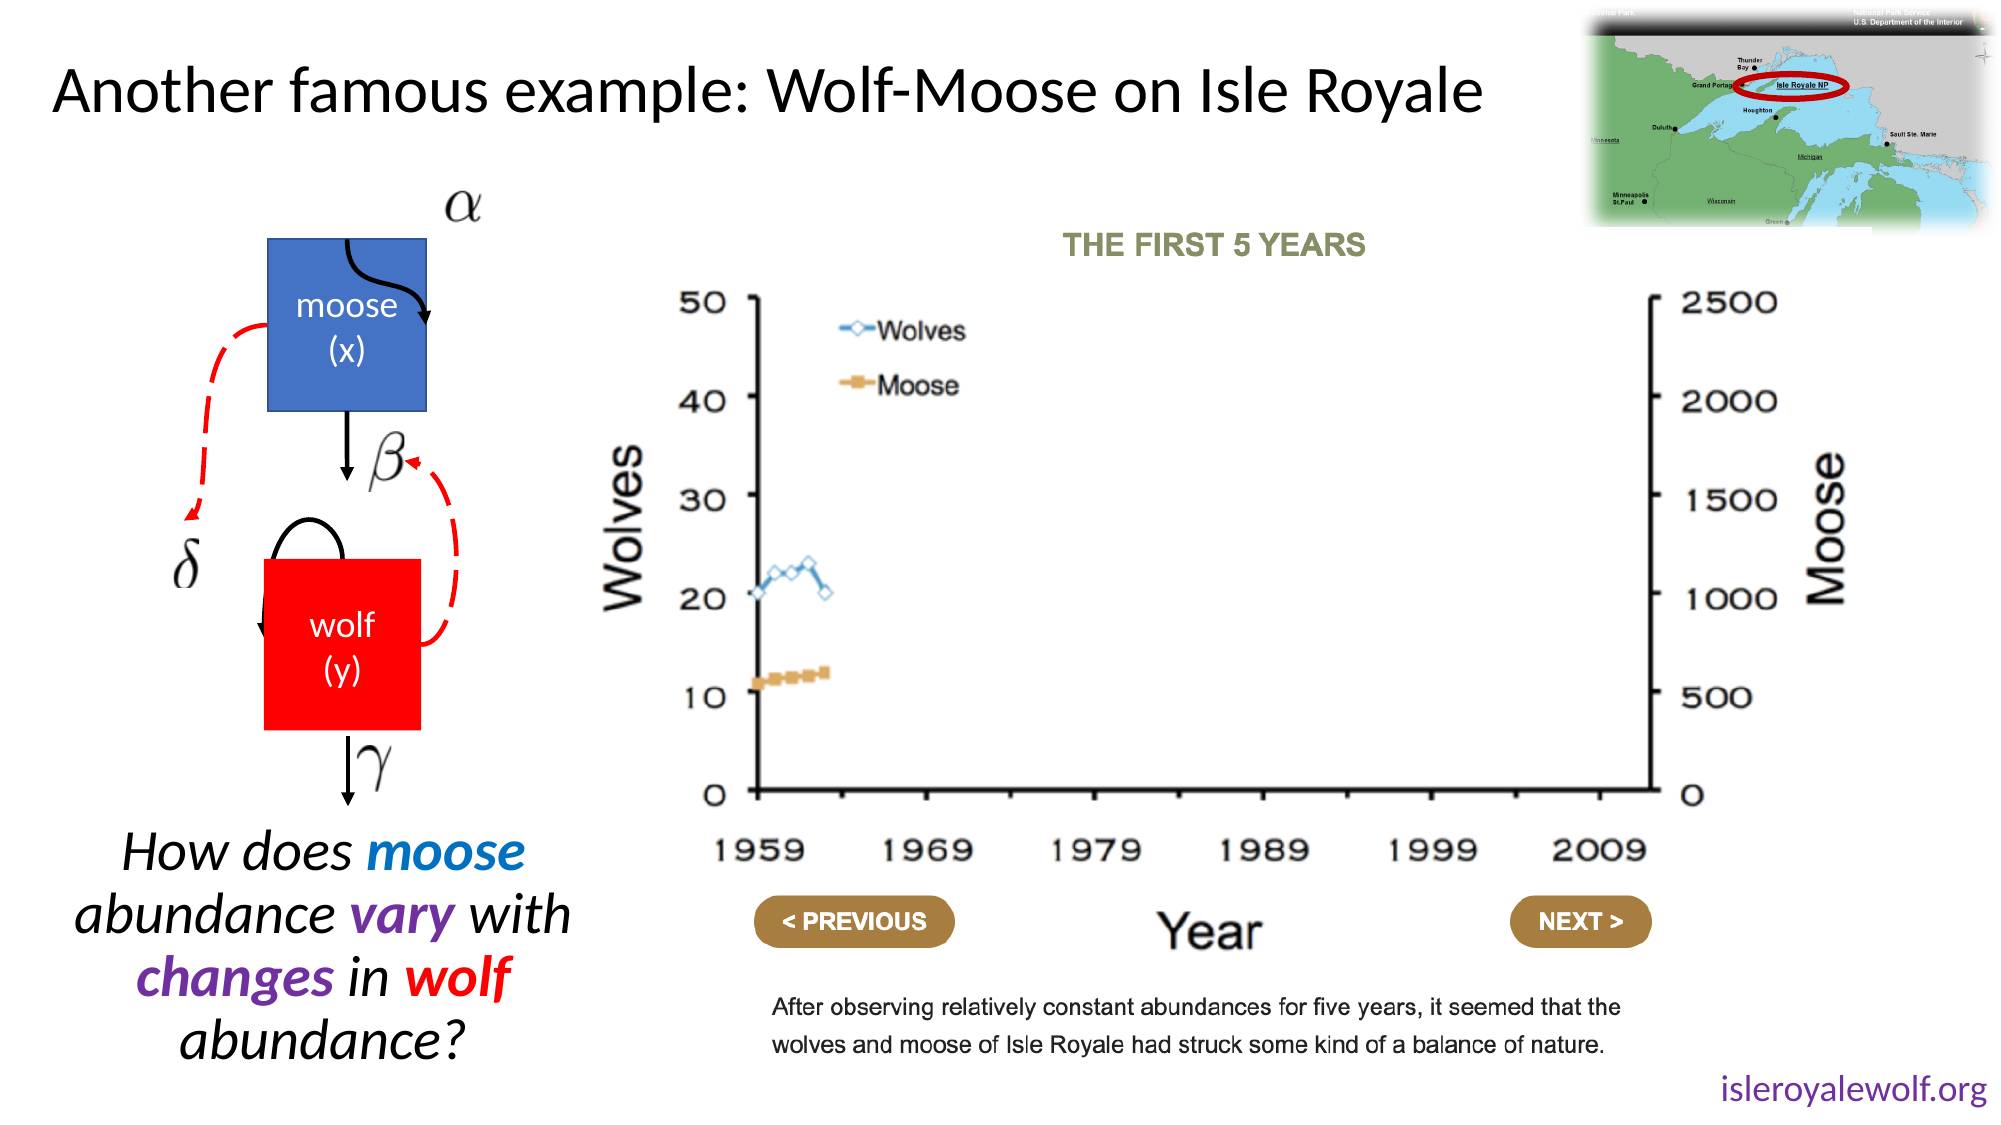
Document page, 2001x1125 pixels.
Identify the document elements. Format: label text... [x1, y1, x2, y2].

text_box How does moose abundance vary with changes in wolf abundance? [56, 805, 591, 1087]
picture [596, 4, 2000, 1087]
text_box Another famous example: Wolf-Moose on Isle Royale [0, 38, 1538, 134]
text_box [173, 184, 488, 807]
text_box isleroyalewolf.org [1644, 1056, 2000, 1116]
